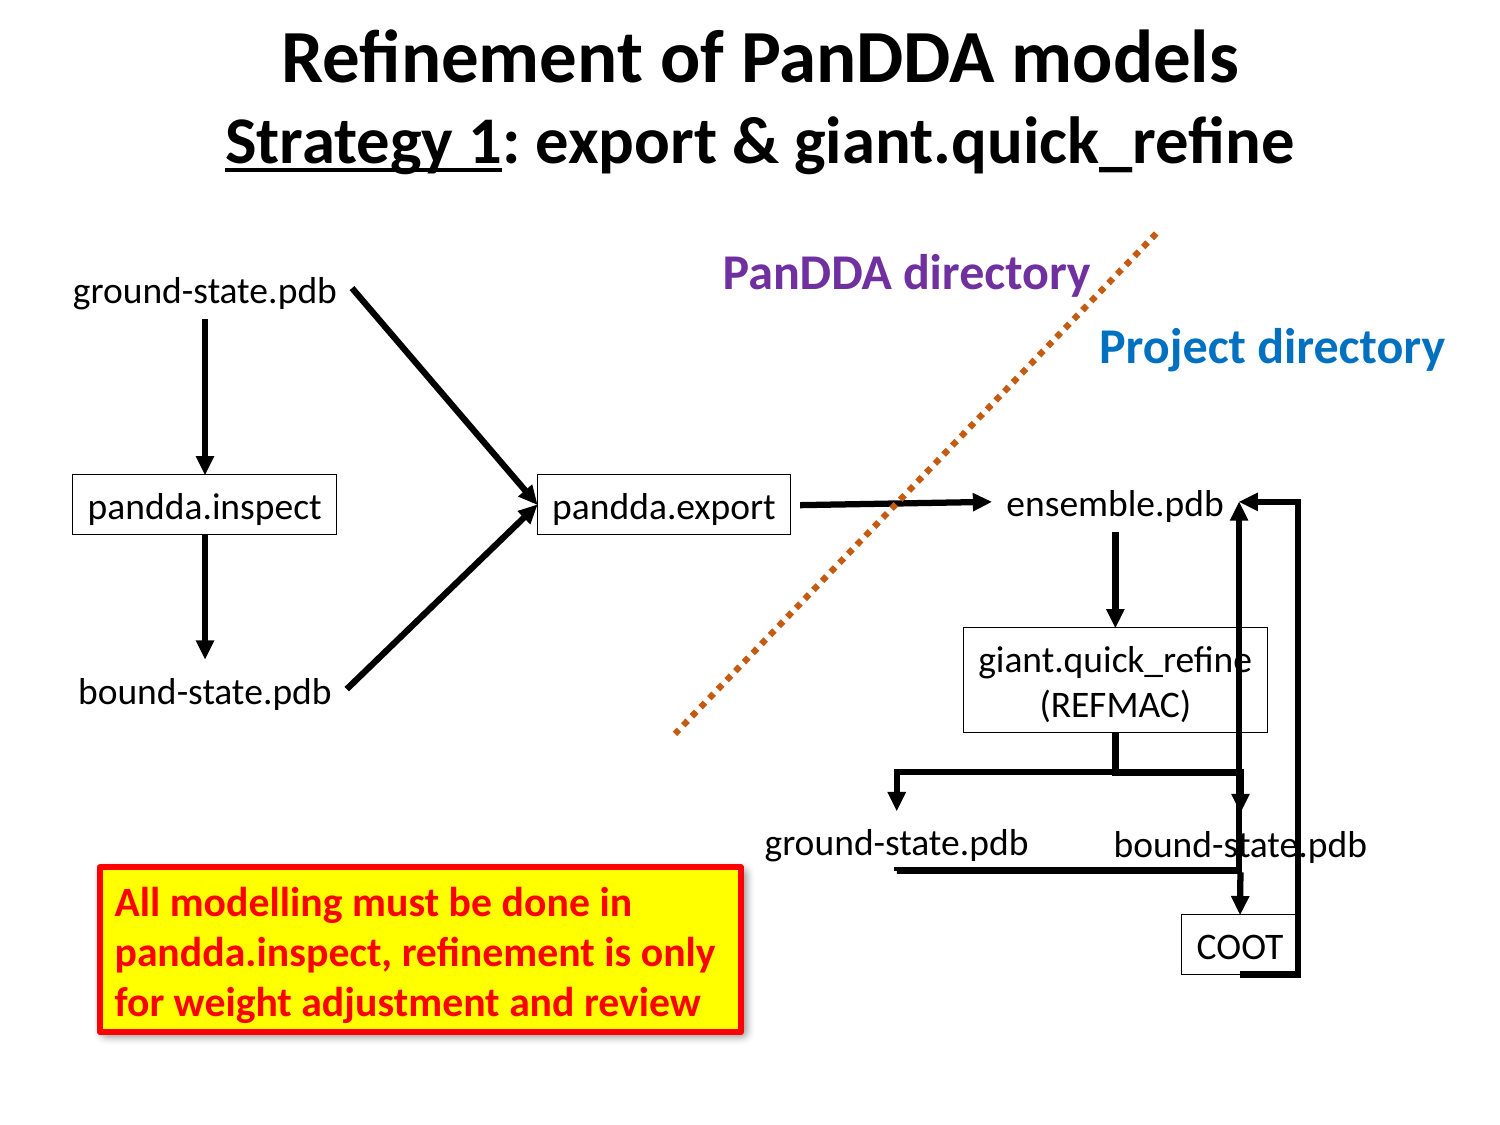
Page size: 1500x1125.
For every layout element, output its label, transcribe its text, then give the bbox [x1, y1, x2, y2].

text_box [353, 288, 536, 505]
text_box bound-state.pdb [1098, 859, 1236, 867]
text_box pandda.export [537, 474, 674, 535]
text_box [967, 859, 1045, 882]
text_box COOT [1181, 914, 1295, 975]
text_box ground-state.pdb [58, 258, 353, 318]
text_box ground-state.pdb [749, 810, 967, 871]
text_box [674, 233, 1157, 734]
text_box All modelling must be done in pandda.inspect, refinement is only for weight adjustment and review [99, 867, 741, 1032]
text_box bound-state.pdb [1242, 812, 1295, 873]
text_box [348, 505, 536, 690]
text_box ensemble.pdb [1157, 471, 1240, 514]
text_box bound-state.pdb [1301, 812, 1383, 873]
text_box bound-state.pdb [63, 659, 347, 719]
text_box Refinement of PanDDA models Strategy 1: export & giant.quick_refine [210, 0, 1311, 185]
text_box giant.quick_refine (REFMAC) [1254, 627, 1268, 733]
text_box pandda.inspect [72, 474, 337, 535]
text_box Project directory [1157, 306, 1461, 382]
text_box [884, 514, 1254, 859]
